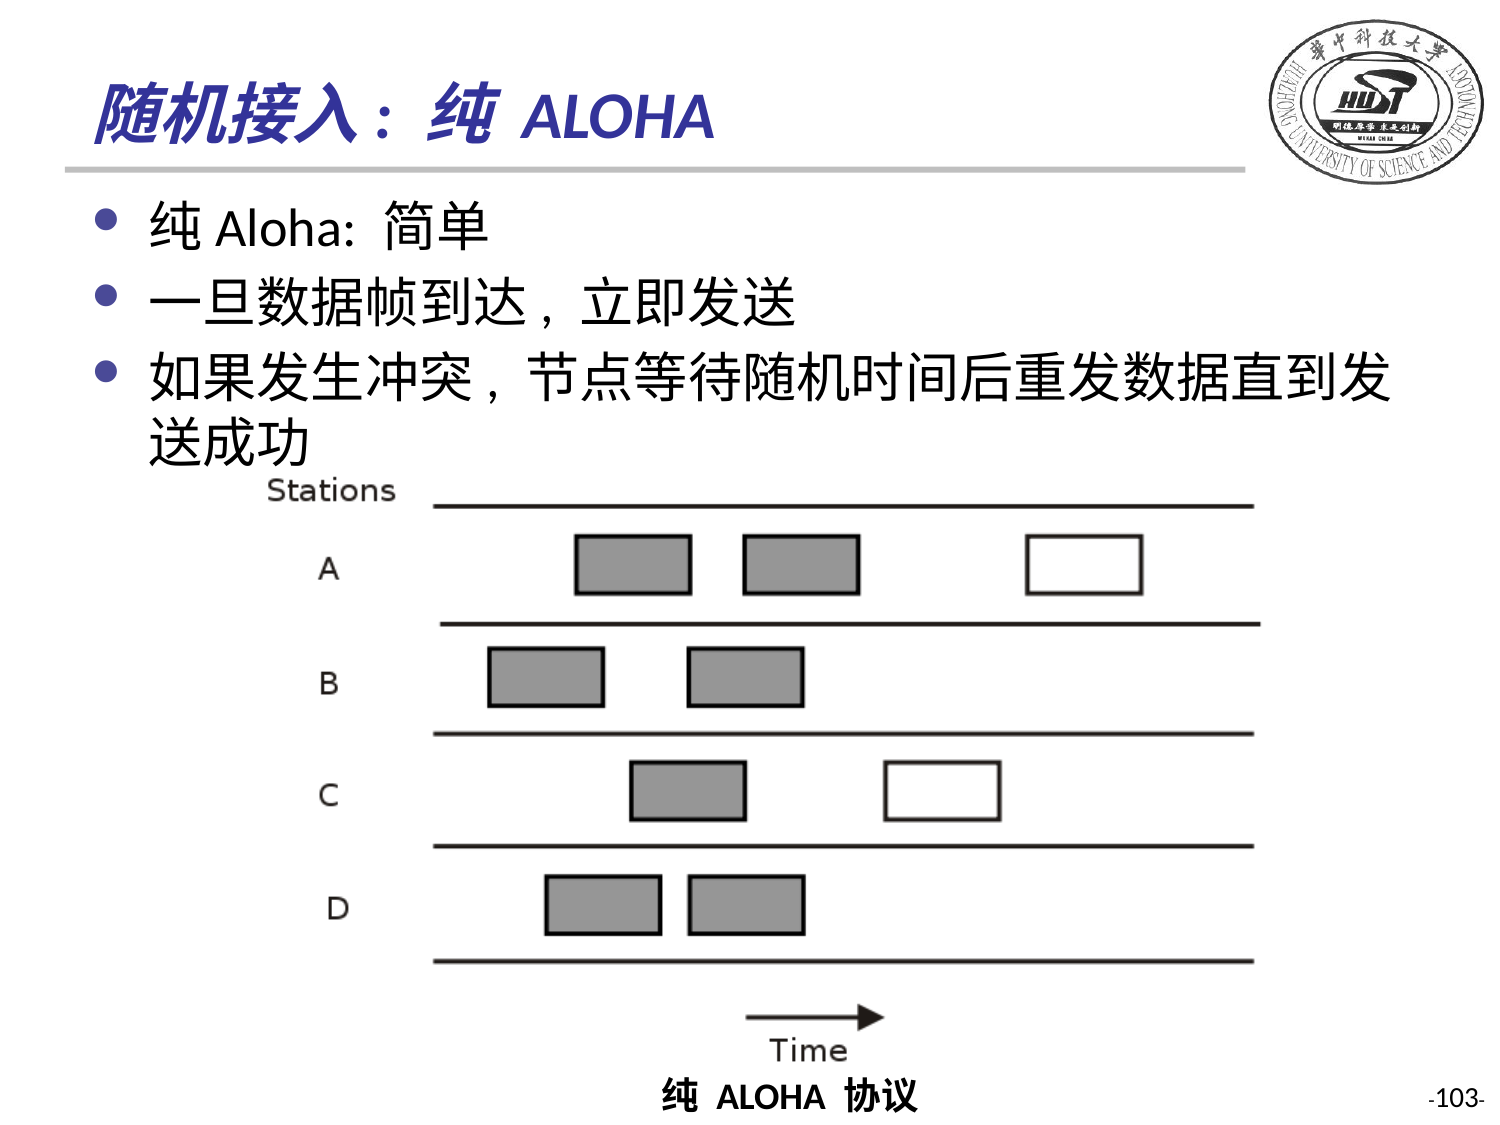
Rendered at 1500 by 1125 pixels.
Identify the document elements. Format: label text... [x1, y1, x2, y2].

slide_number -103- [1399, 1070, 1500, 1125]
picture [1257, 18, 1489, 185]
list 纯Aloha: 简单 一旦数据帧到达, 立即发送 如果发生冲突, 节点等待随机时间后重发数据直到发送成功 [76, 184, 1449, 1059]
title 随机接入: 纯 ALOHA [76, 42, 1315, 160]
picture [187, 370, 1395, 1125]
